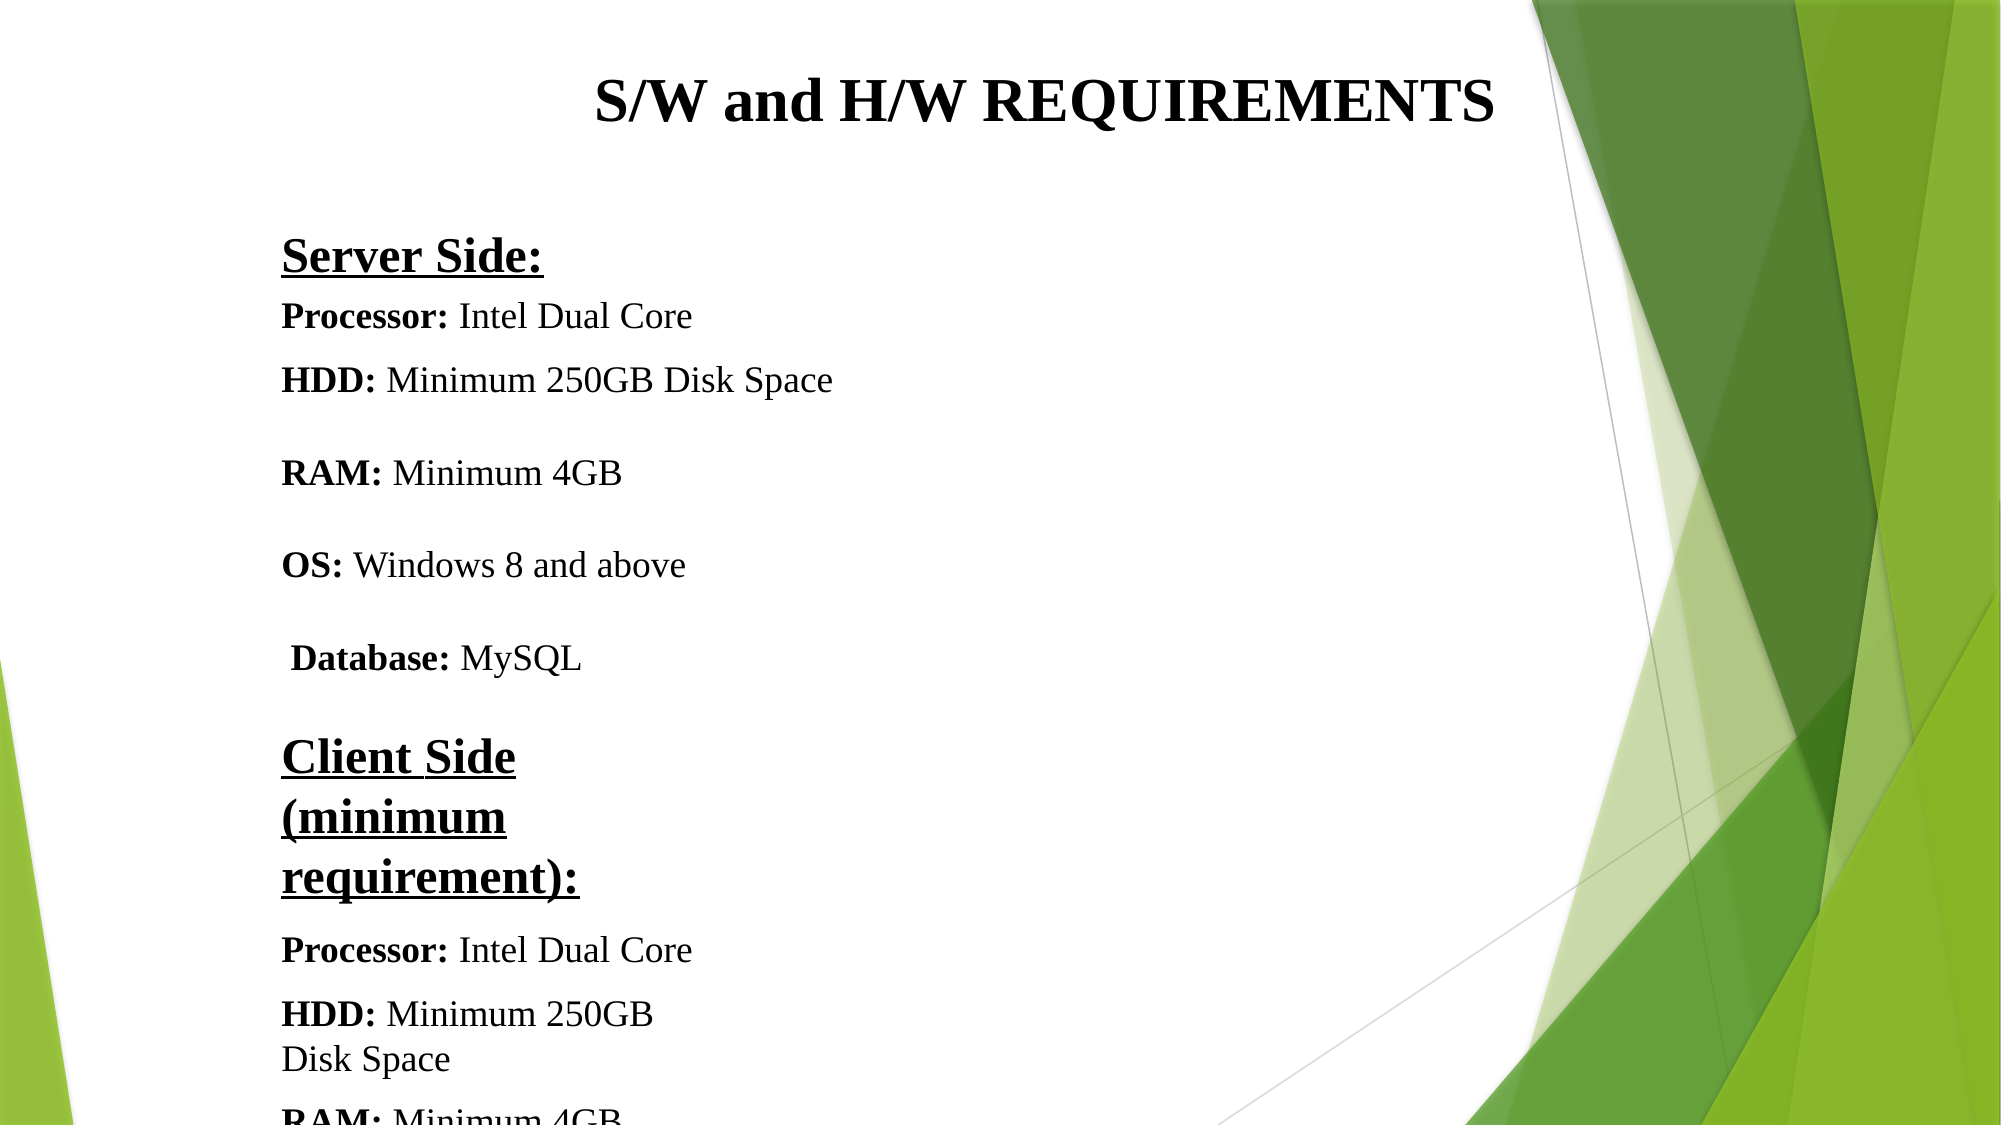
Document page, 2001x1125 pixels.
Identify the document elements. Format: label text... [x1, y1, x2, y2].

text_box S/W and H/W REQUIREMENTS [579, 51, 1639, 142]
text_box Server Side: Processor: Intel Dual Core HDD: Minimum 250GB Disk Space RAM: Minimum 4GB OS: Windows 8 and above Database: MySQL Client Side (minimum requirement): Processor: Intel Dual Core HDD: Minimum 250GB Disk Space RAM: Minimum 4GB OS: Windows 8 and above [235, 214, 1478, 1125]
